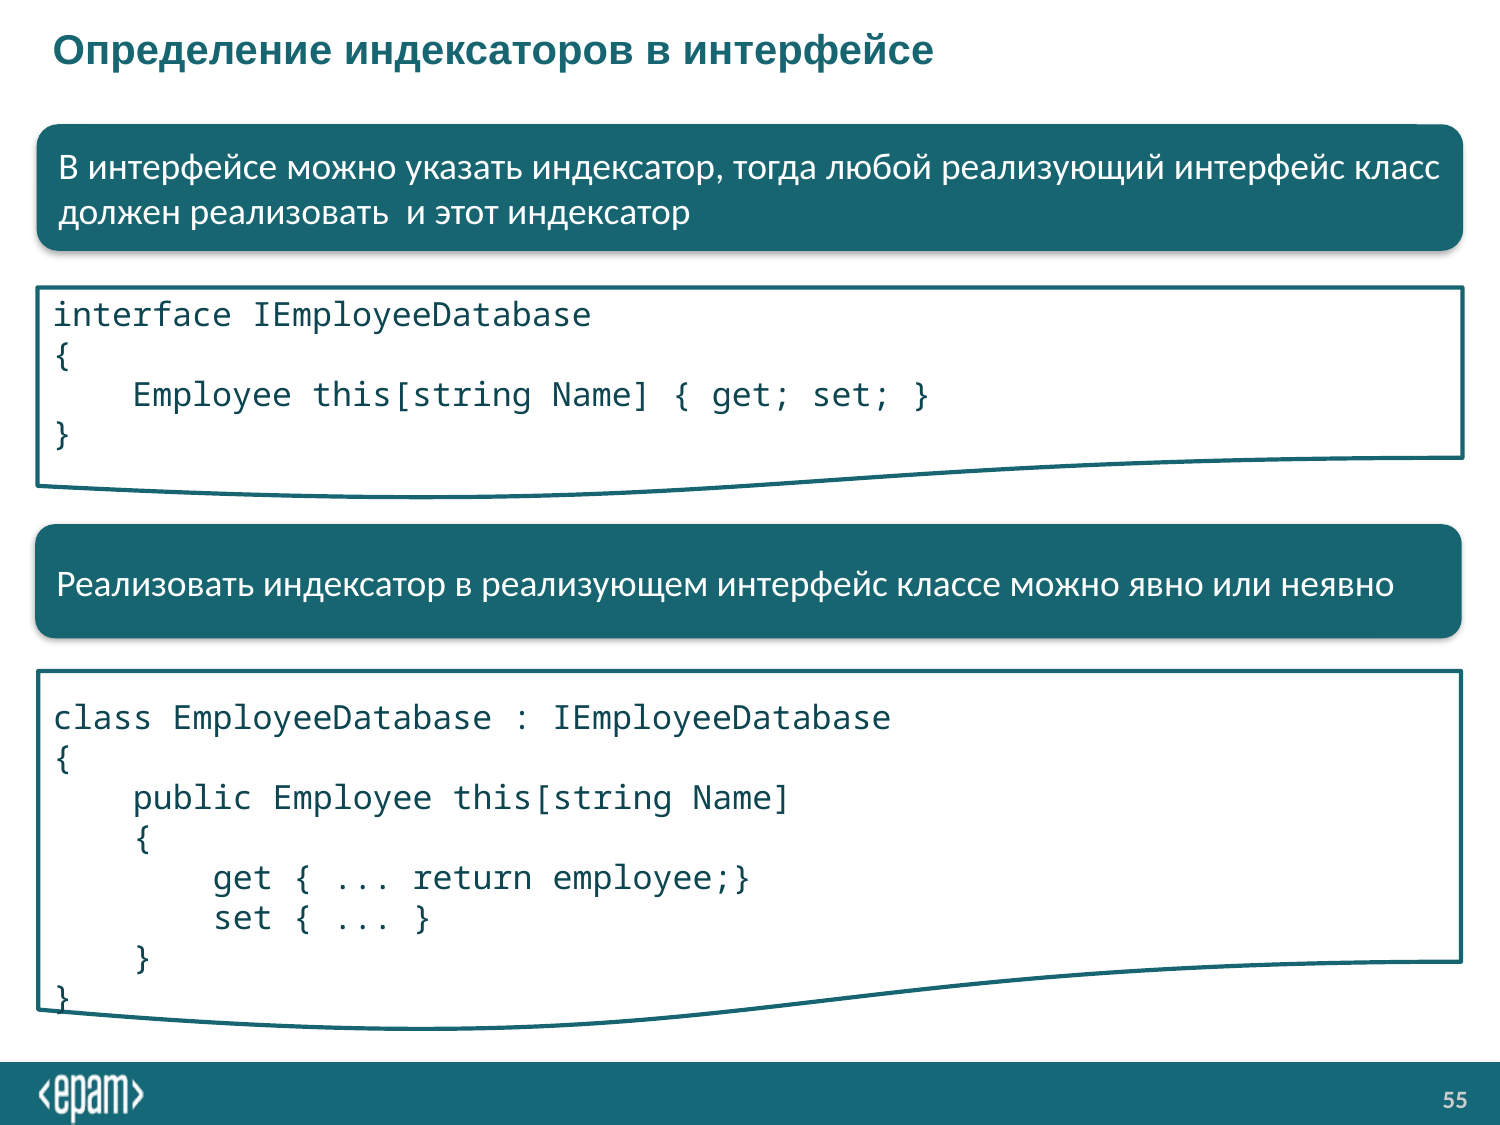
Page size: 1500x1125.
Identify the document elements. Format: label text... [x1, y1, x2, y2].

text_box Реализовать индексатор в реализующем интерфейс классе можно явно или неявно [35, 524, 1462, 639]
text_box В интерфейсе можно указать индексатор, тогда любой реализующий интерфейс класс должен реализовать и этот индексатор [36, 124, 1464, 251]
text_box interface IEmployeeDatabase { Employee this[string Name] { get; set; } } [35, 285, 1465, 500]
text_box class EmployeeDatabase : IEmployeeDatabase { public Employee this[string Name] { get { ... return employee;} set { ... } } } [36, 668, 1464, 1031]
title Определение индексаторов в интерфейсе [0, 0, 1500, 95]
picture [38, 1074, 144, 1125]
